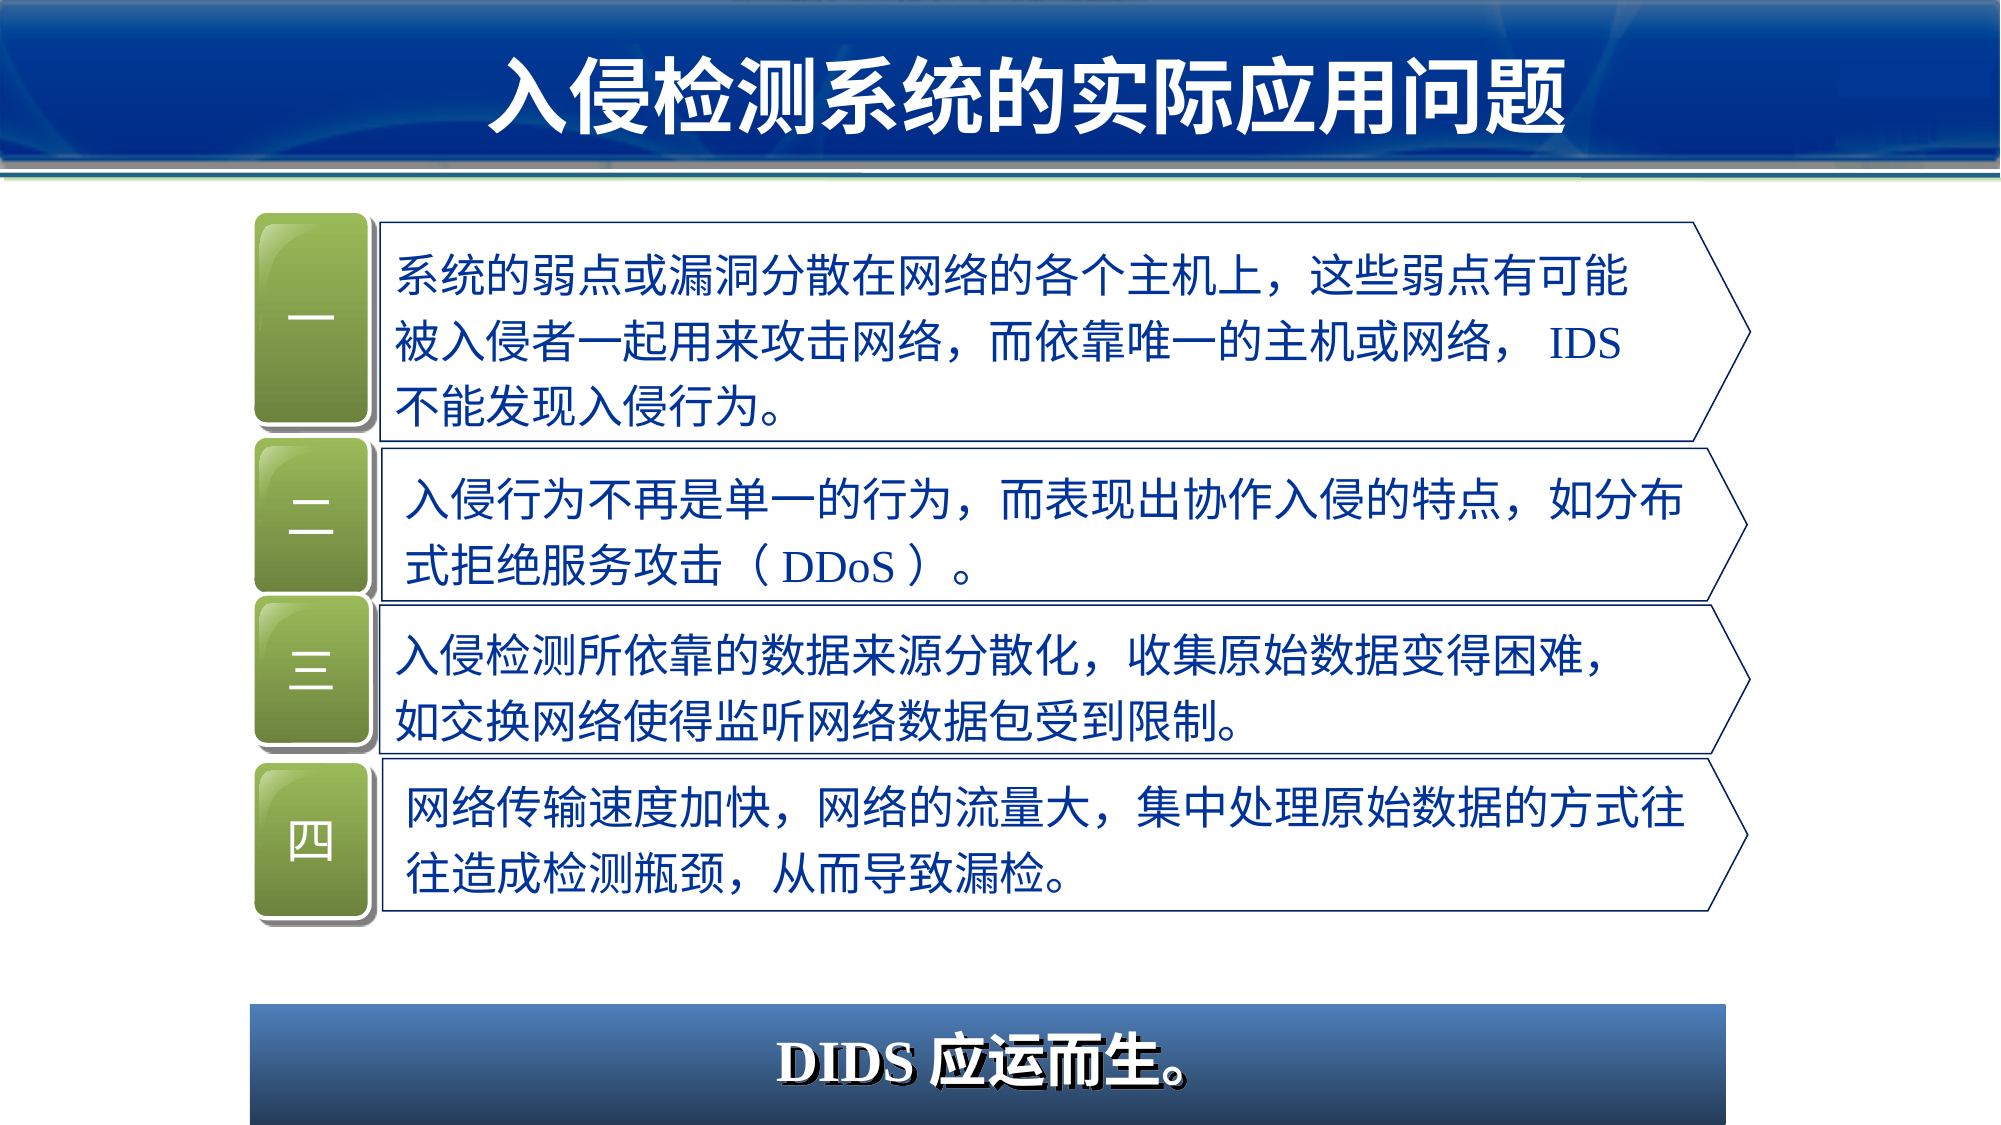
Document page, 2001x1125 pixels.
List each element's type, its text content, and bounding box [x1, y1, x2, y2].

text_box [382, 758, 1748, 912]
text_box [252, 435, 370, 593]
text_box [252, 760, 370, 919]
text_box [381, 448, 1748, 601]
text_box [379, 222, 1751, 444]
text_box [379, 604, 1751, 754]
text_box 入侵检测系统的实际应用问题 [285, 0, 1711, 188]
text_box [249, 1003, 1747, 1125]
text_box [252, 593, 372, 746]
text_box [252, 210, 370, 425]
